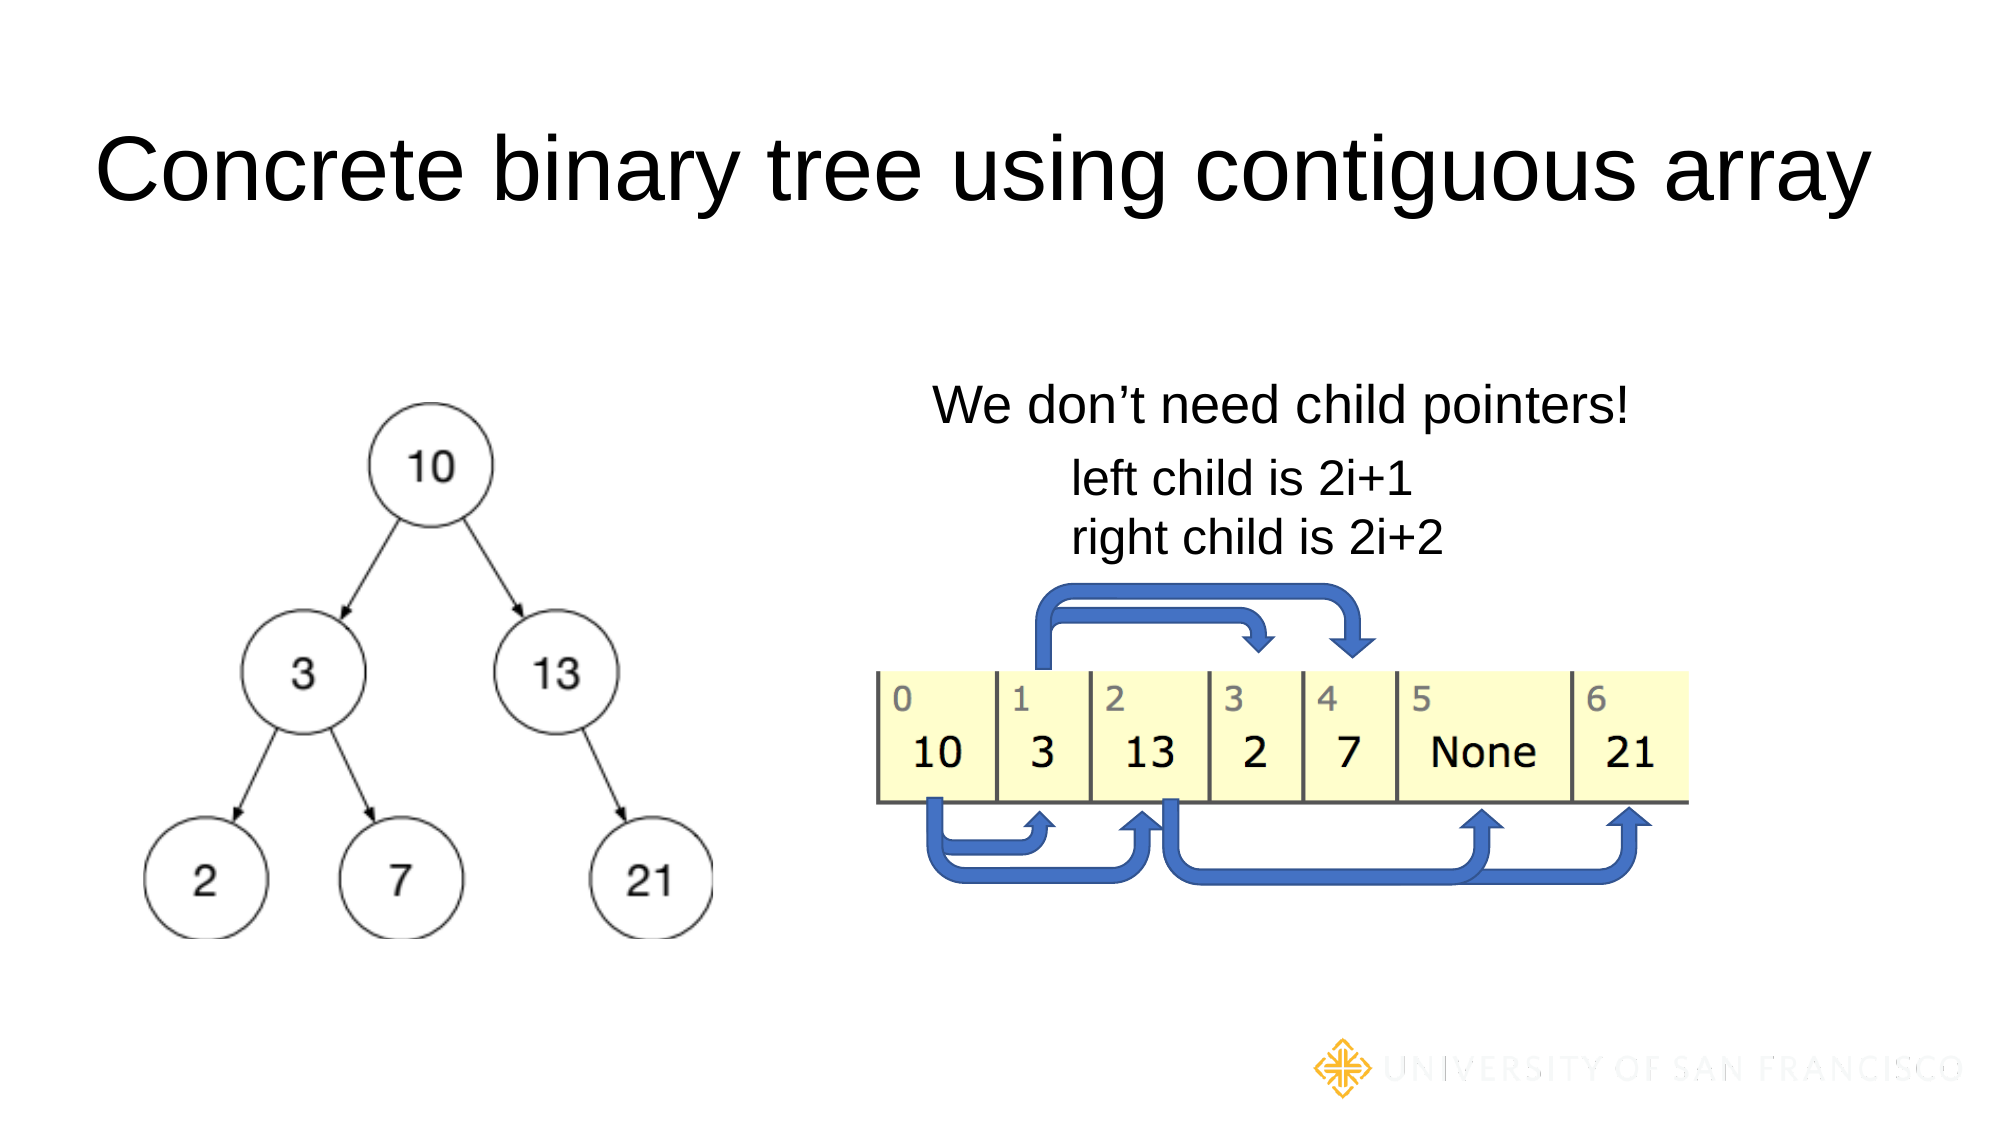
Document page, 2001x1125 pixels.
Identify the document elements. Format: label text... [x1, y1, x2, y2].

text_box We don’t need child pointers! [917, 362, 1647, 442]
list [143, 402, 714, 939]
text_box [1035, 582, 1377, 666]
text_box [1162, 815, 1505, 886]
text_box [944, 815, 1057, 856]
picture [872, 666, 1692, 815]
text_box left child is 2i+1 right child is 2i+2 [1056, 442, 1460, 573]
text_box [926, 815, 1162, 884]
text_box [1463, 815, 1653, 885]
text_box [1052, 606, 1276, 654]
title Concrete binary tree using contiguous array [79, 61, 2000, 280]
